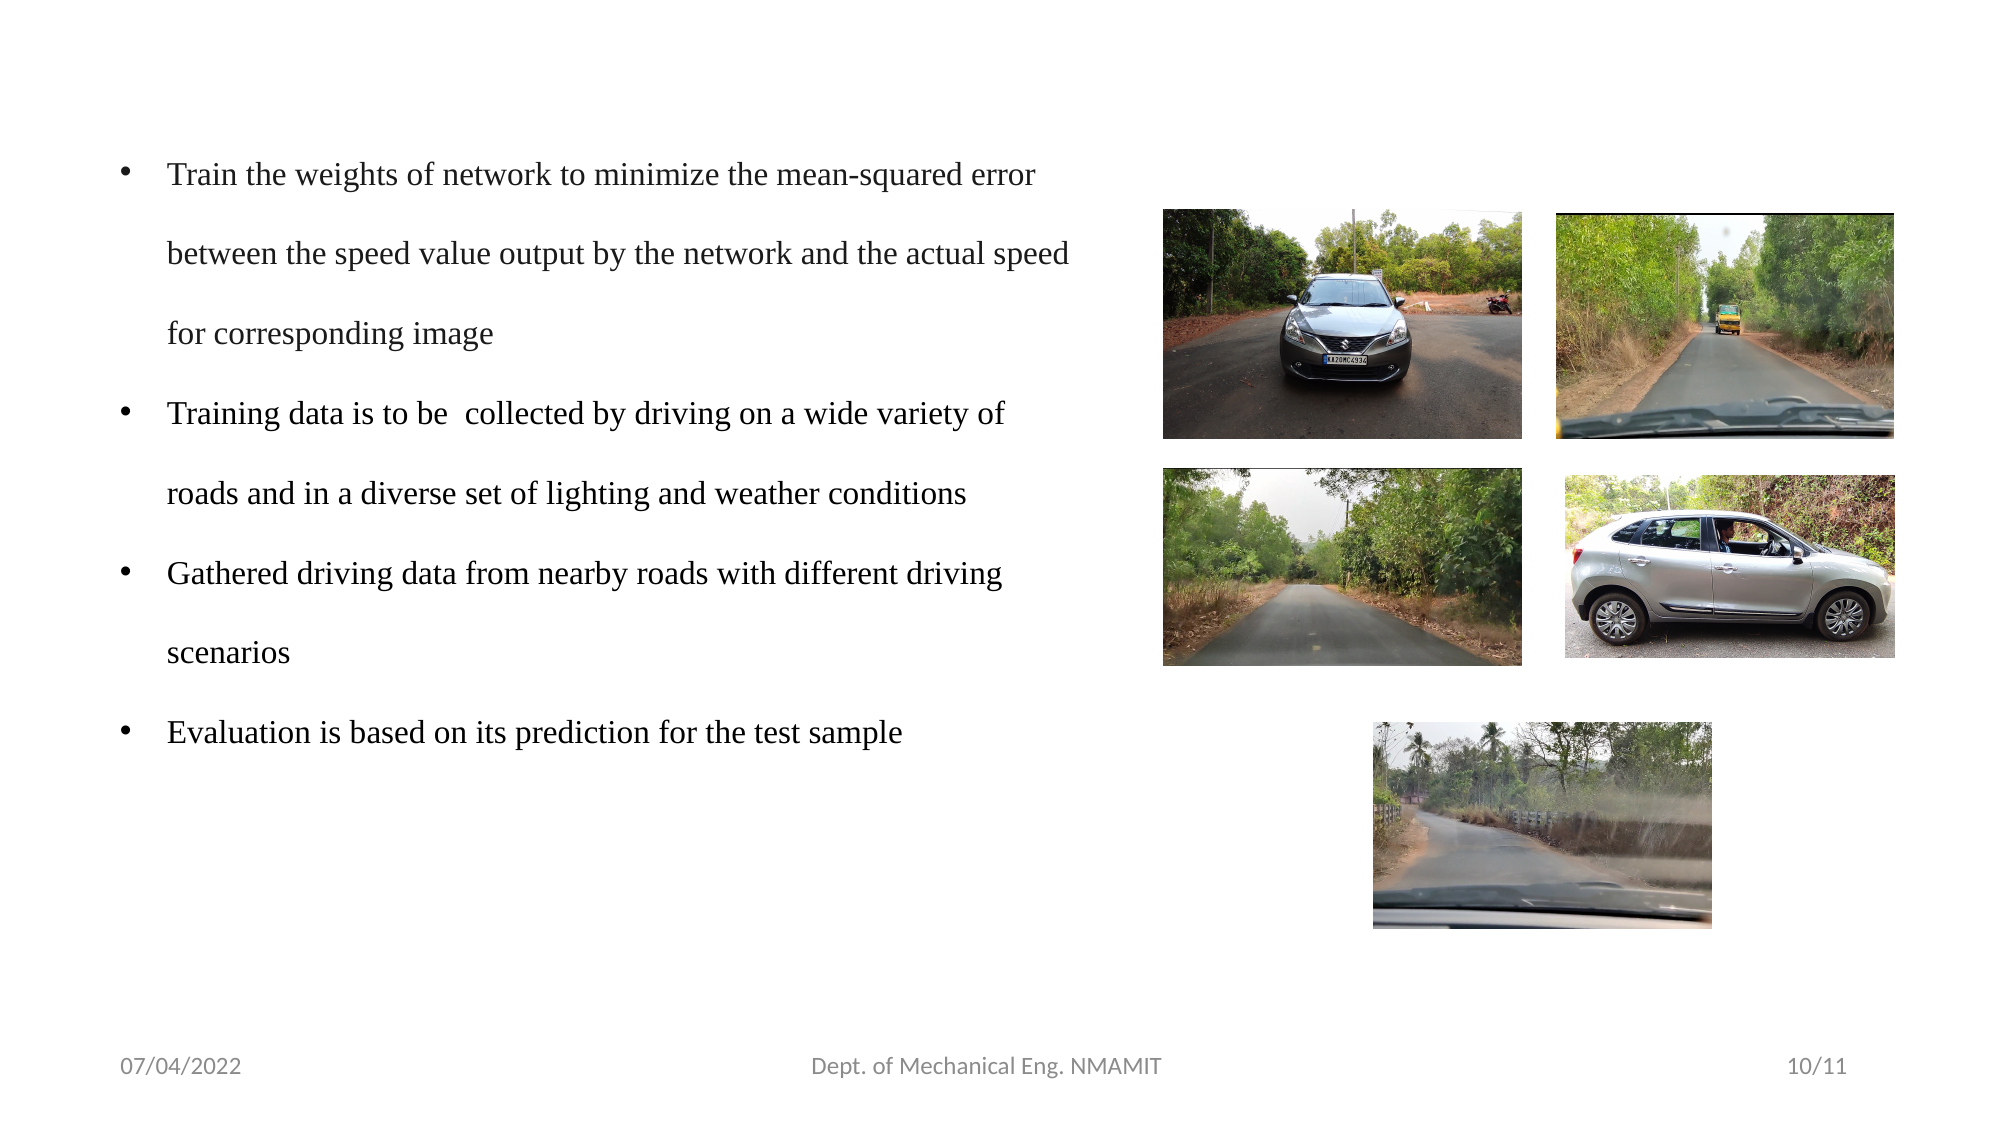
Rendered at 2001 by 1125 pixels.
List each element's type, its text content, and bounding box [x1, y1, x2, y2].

picture [1556, 213, 1894, 439]
text_box Dept. of Mechanical Eng. NMAMIT [796, 1034, 1291, 1095]
picture [1373, 722, 1712, 929]
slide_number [105, 1035, 556, 1096]
picture [1565, 475, 1895, 658]
text_box Train the weights of network to minimize the mean-squared error between the speed value output by the network and the actual speed for corresponding image Training data is to be collected by driving on a wide variety of roads and in a diverse set of lighting and weather conditions Gathered driving data from nearby roads with different driving scenarios Evaluation is based on its prediction for the test sample [105, 104, 1094, 918]
slide_number 10/11 [1412, 1034, 1863, 1095]
picture [1163, 468, 1522, 666]
picture [1163, 209, 1522, 439]
